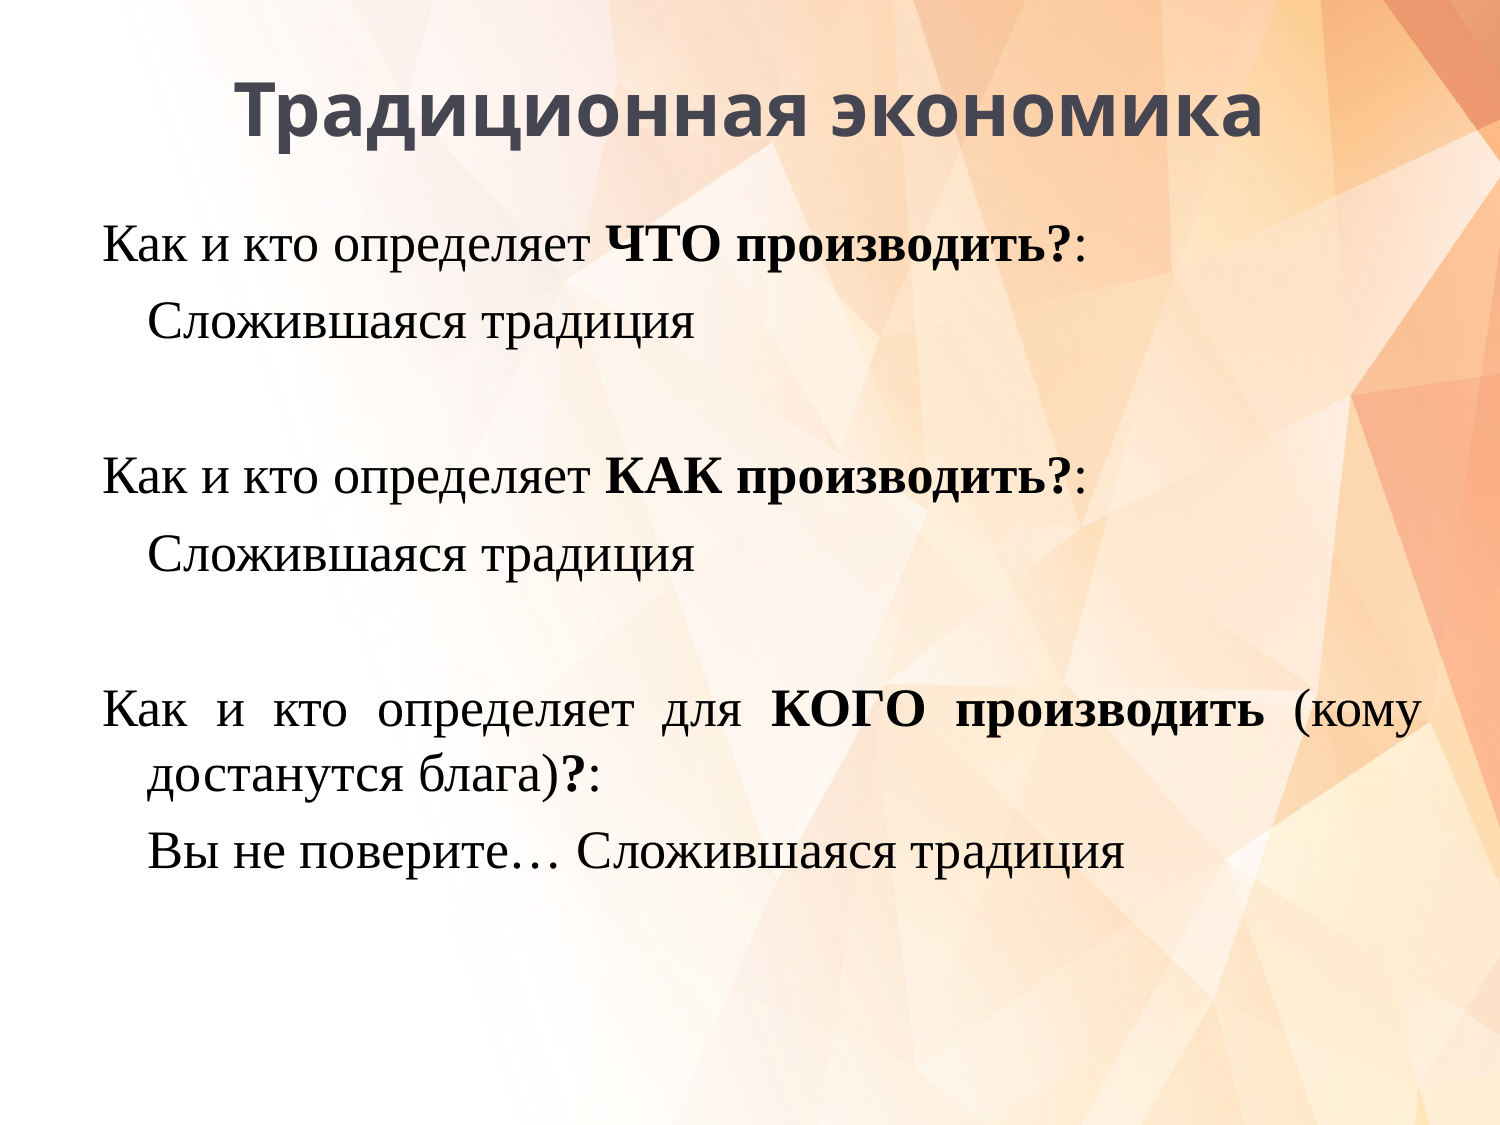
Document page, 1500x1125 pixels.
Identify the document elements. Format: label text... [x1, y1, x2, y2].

title Традиционная экономика [75, 24, 1425, 188]
list Как и кто определяет ЧТО производить?: Сложившаяся традиция Как и кто определяет КАК производить?: Сложившаяся традиция Как и кто определяет для КОГО производить (кому достанутся блага)?: Вы не поверите… Сложившаяся традиция [87, 200, 1438, 1010]
